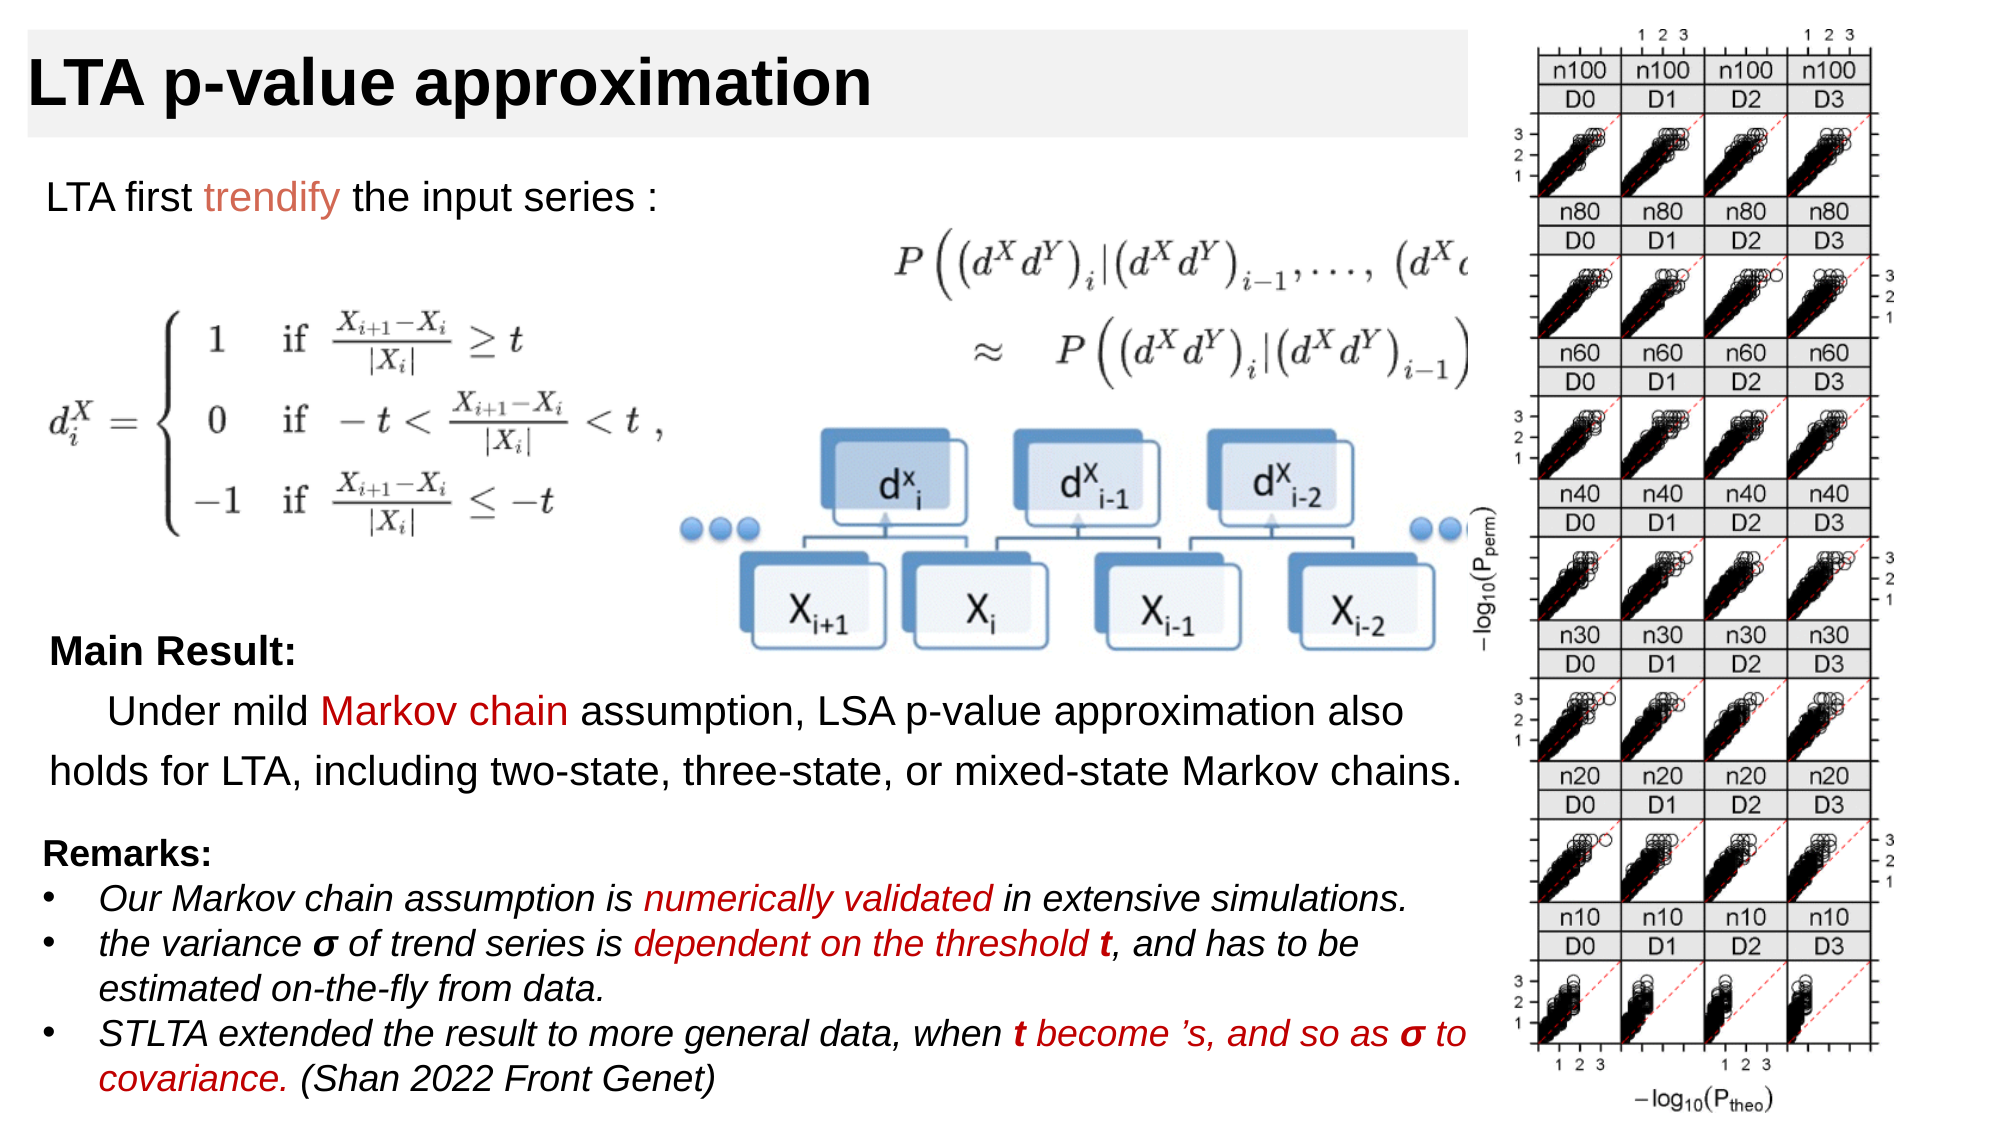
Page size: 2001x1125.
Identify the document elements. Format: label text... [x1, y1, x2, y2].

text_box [21, 219, 1468, 842]
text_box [27, 157, 1047, 219]
picture [1468, 29, 1894, 1113]
title LTA p-value approximation [27, 29, 1468, 138]
